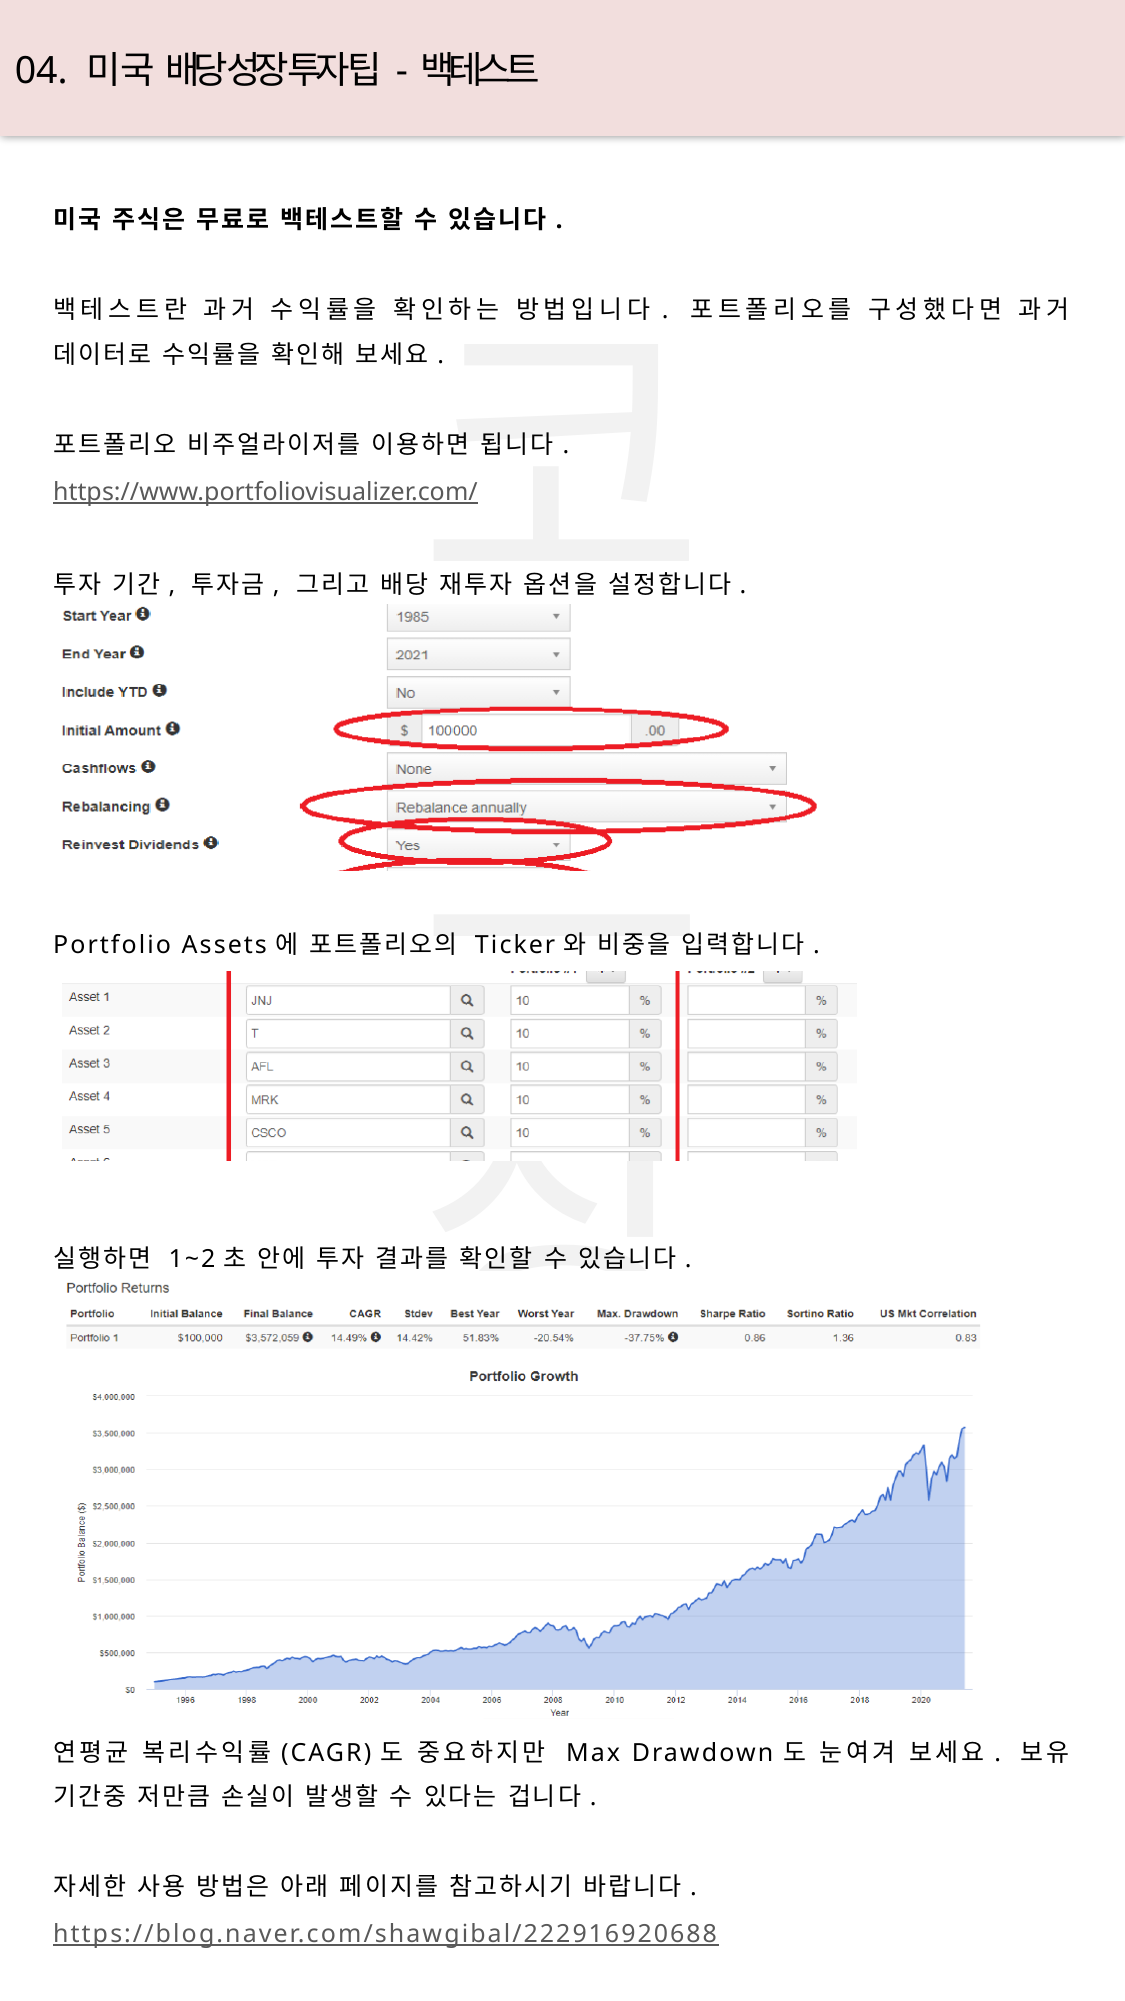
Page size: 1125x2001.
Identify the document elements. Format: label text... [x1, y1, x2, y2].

text_box 미국 주식은 무료로 백테스트할 수 있습니다. 백테스트란 과거 수익률을 확인하는 방법입니다. 포트폴리오를 구성했다면 과거 데이터로 수익률을 확인해 보세요. 포트폴리오 비주얼라이저를 이용하면 됩니다. https://www.portfoliovisualizer.com/ 투자 기간, 투자금, 그리고 배당 재투자 옵션을 설정합니다. Portfolio Assets에 포트폴리오의 Ticker와 비중을 입력합니다. 실행하면 1~2초 안에 투자 결과를 확인할 수 있습니다. 연평균 복리수익률(CAGR)도 중요하지만 Max Drawdown도 눈여겨 보세요. 보유 기간중 저만큼 손실이 발생할 수 있다는 겁니다. 자세한 사용 방법은 아래 페이지를 참고하시기 바랍니다. https://blog.naver.com/shawgibal/222916920688 [38, 181, 1087, 1954]
text_box 04. 미국 배당 성장 투자 팁 - 백테스트 [0, 0, 1125, 136]
picture [62, 971, 857, 1161]
picture [54, 604, 1125, 871]
picture [56, 1271, 983, 1718]
